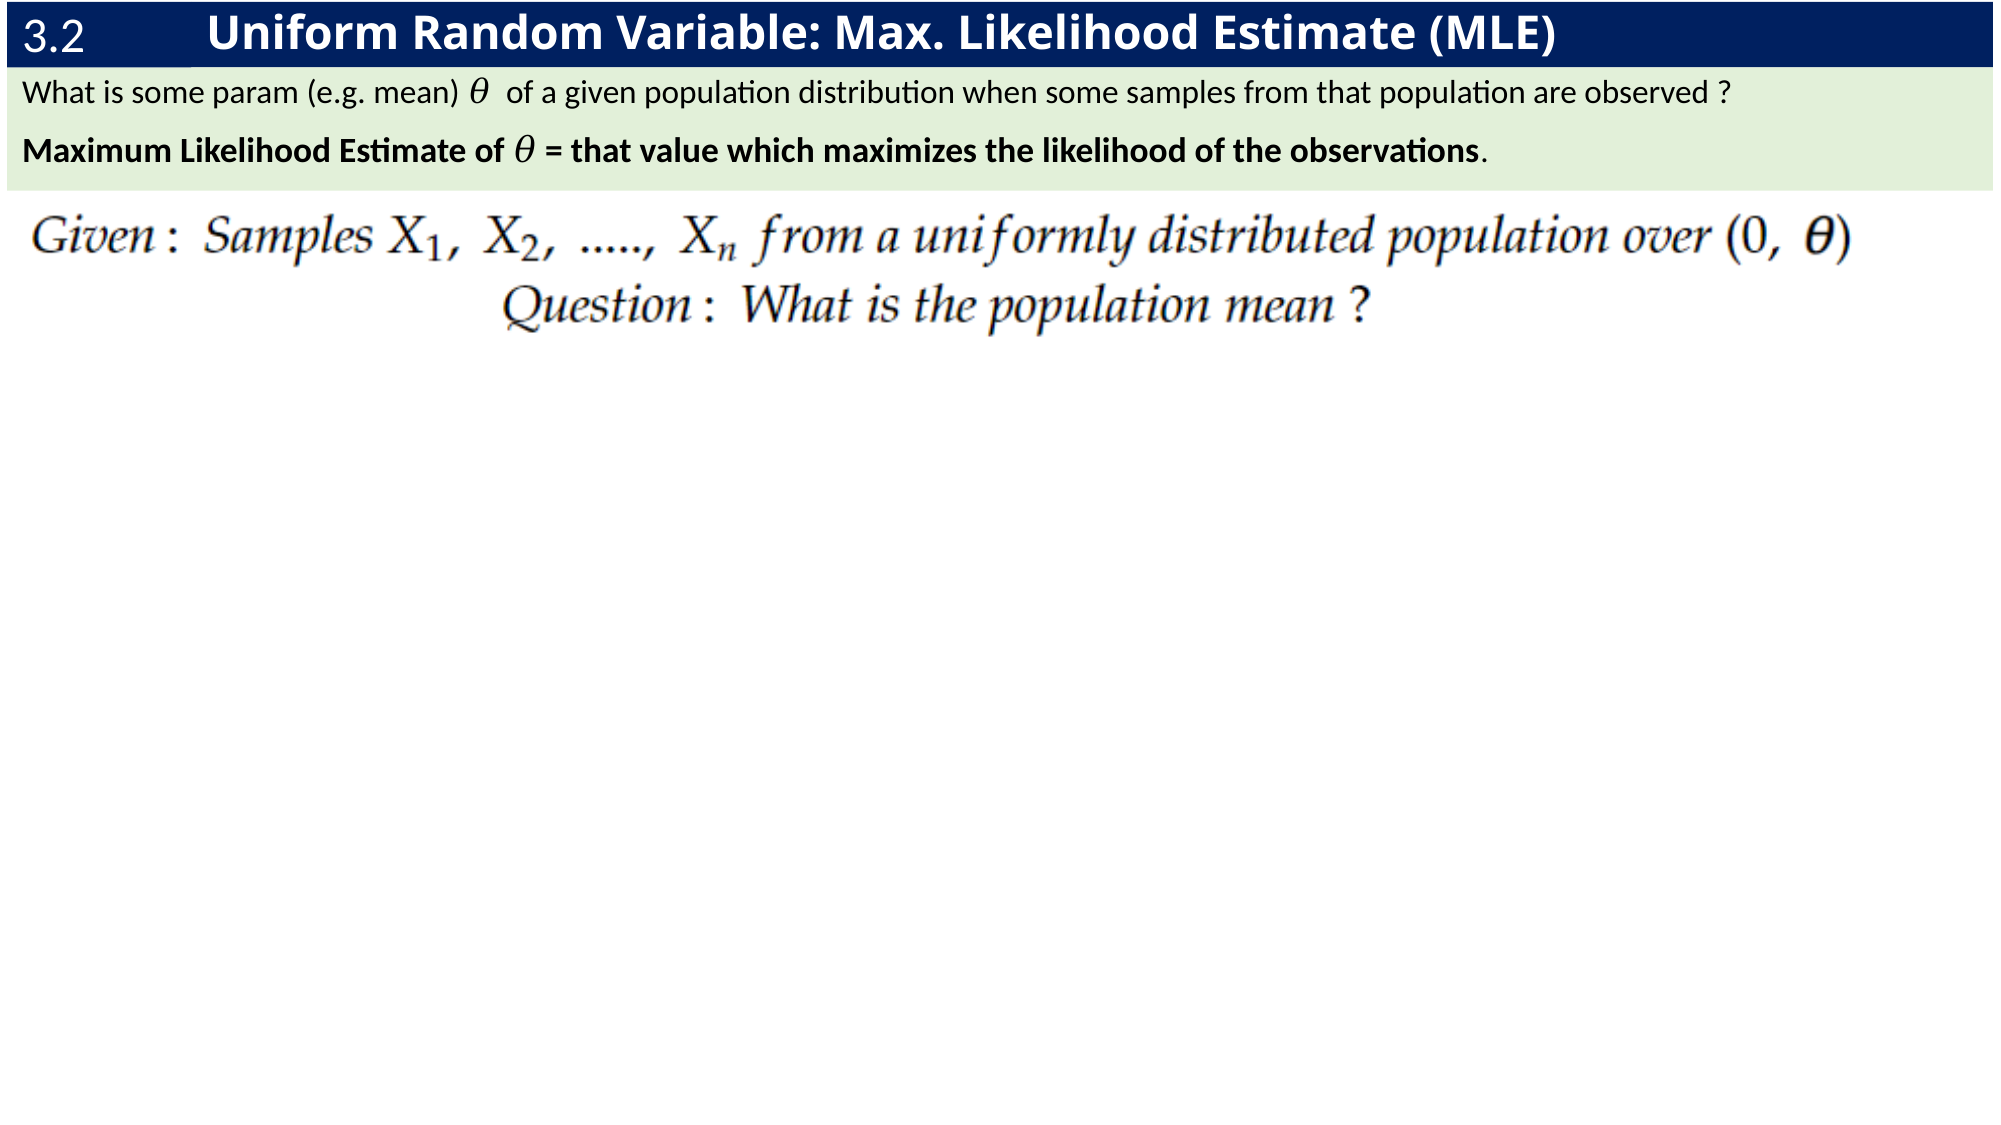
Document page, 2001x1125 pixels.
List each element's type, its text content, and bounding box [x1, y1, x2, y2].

picture [17, 194, 1866, 341]
list 3.2 [7, 1, 192, 68]
list What is some param (e.g. mean) 𝜃 of a given population distribution when some samples from that population are observed ? Maximum Likelihood Estimate of 𝜃 = that value which maximizes the likelihood of the observations. [7, 67, 1993, 191]
title Uniform Random Variable: Max. Likelihood Estimate (MLE) [192, 1, 1993, 67]
